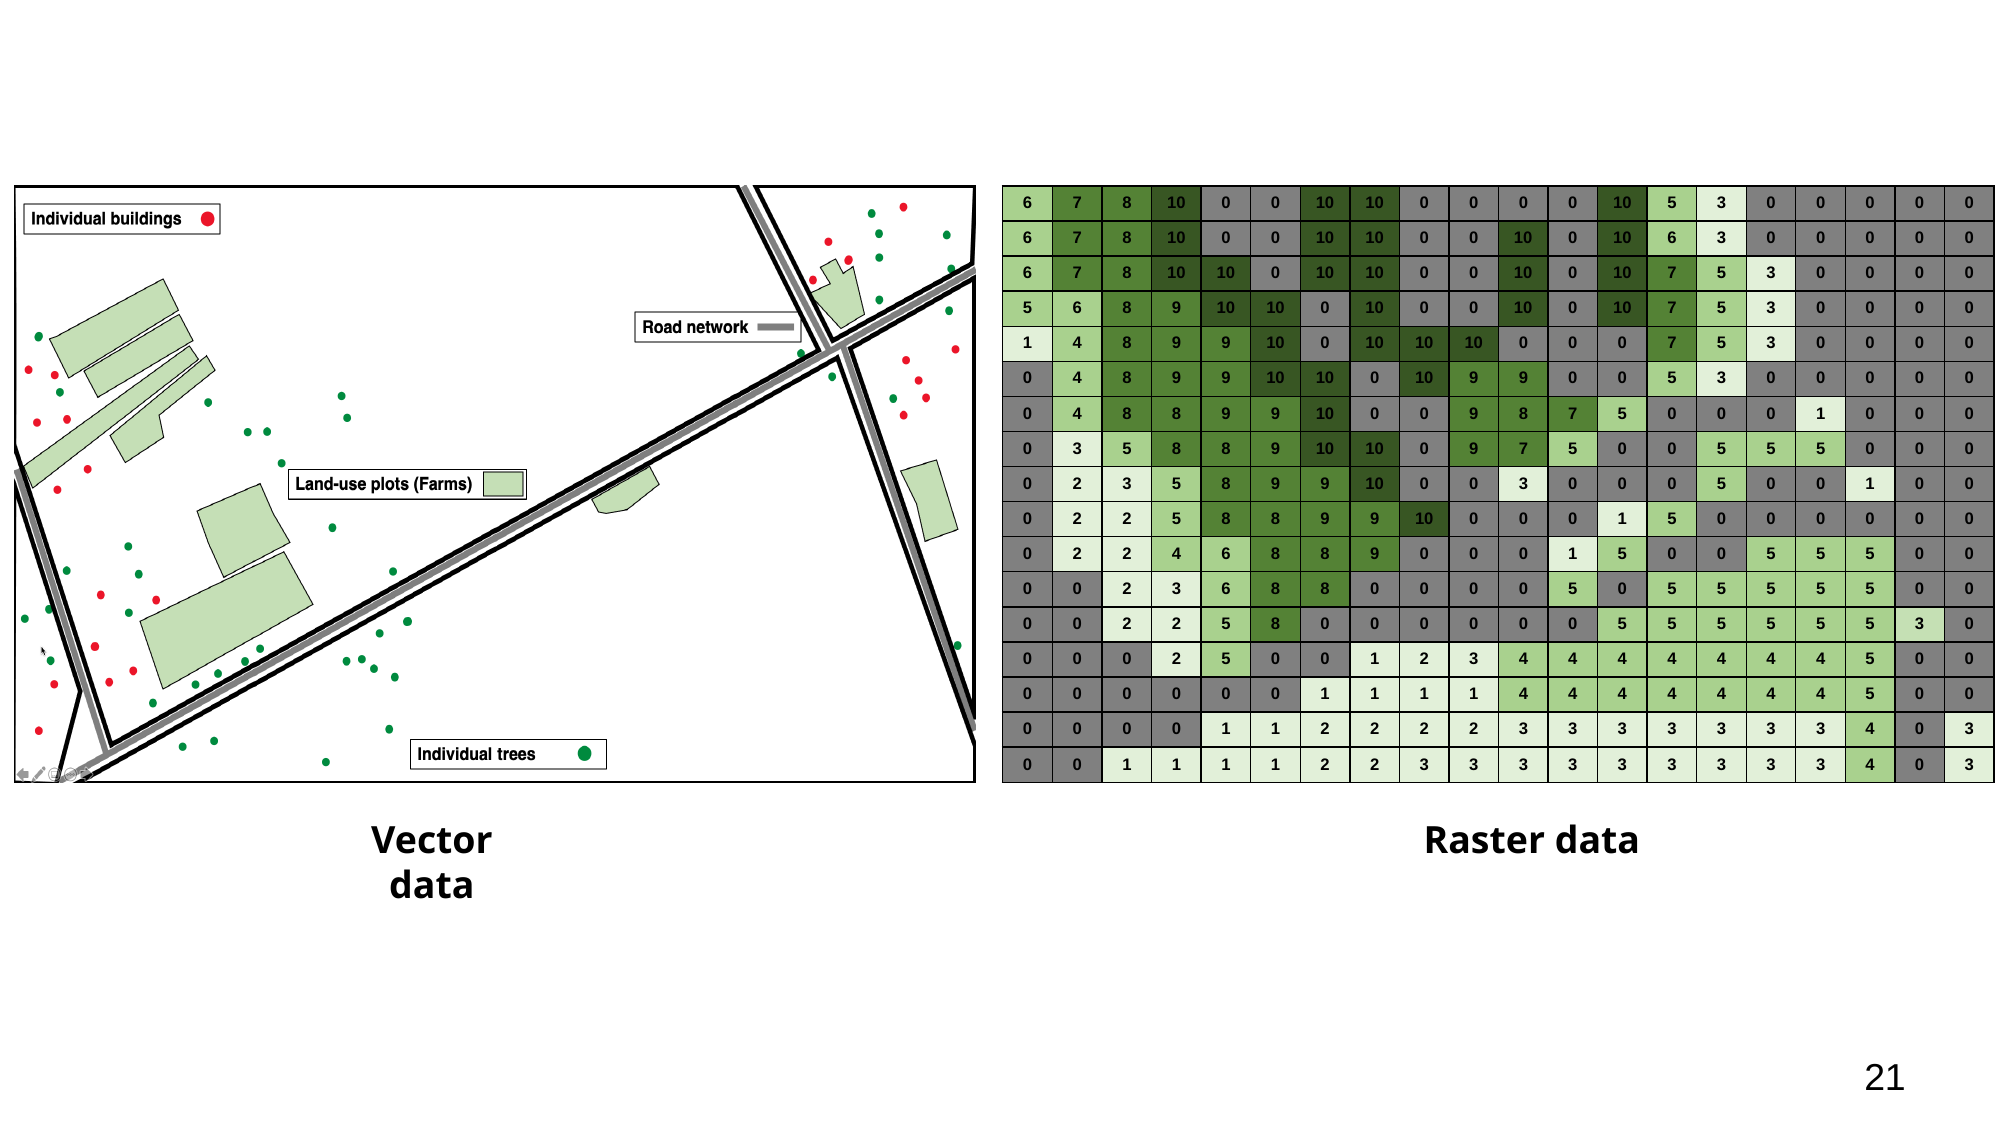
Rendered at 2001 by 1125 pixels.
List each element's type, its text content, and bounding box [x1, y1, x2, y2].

table_cell 3 [1697, 222, 1746, 255]
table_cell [1796, 397, 1845, 431]
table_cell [1598, 397, 1646, 431]
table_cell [1549, 748, 1597, 782]
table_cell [1747, 467, 1795, 501]
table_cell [1697, 713, 1746, 746]
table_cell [1152, 362, 1200, 396]
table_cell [1202, 502, 1250, 536]
table_cell 10 [1351, 222, 1399, 255]
table_cell 6 [1003, 222, 1052, 255]
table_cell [1251, 537, 1300, 571]
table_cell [1400, 643, 1448, 676]
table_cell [1351, 537, 1399, 571]
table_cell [1549, 713, 1597, 746]
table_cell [1301, 748, 1349, 782]
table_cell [1103, 608, 1151, 641]
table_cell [1945, 643, 1993, 676]
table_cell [1499, 362, 1547, 396]
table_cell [1053, 327, 1101, 361]
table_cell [1796, 537, 1845, 571]
table_cell 6 [1003, 257, 1052, 290]
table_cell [1003, 748, 1052, 782]
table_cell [1152, 467, 1200, 501]
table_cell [1251, 362, 1300, 396]
table_cell 10 [1598, 222, 1646, 255]
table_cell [1450, 572, 1498, 606]
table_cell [1202, 537, 1250, 571]
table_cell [1846, 502, 1894, 536]
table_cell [1747, 362, 1795, 396]
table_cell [1202, 397, 1250, 431]
table_header 0 [1202, 187, 1250, 220]
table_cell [1846, 467, 1894, 501]
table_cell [1152, 537, 1200, 571]
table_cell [1450, 397, 1498, 431]
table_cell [1152, 643, 1200, 676]
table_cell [1896, 608, 1944, 641]
table_header 0 [1499, 187, 1547, 220]
table_cell 0 [1400, 257, 1448, 290]
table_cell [1351, 572, 1399, 606]
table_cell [1003, 397, 1052, 431]
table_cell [1697, 678, 1746, 711]
table_cell 10 [1301, 222, 1349, 255]
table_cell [1648, 537, 1696, 571]
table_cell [1747, 537, 1795, 571]
table_cell 0 [1796, 257, 1845, 290]
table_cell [1796, 678, 1845, 711]
table_cell 5 [1697, 257, 1746, 290]
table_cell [1796, 608, 1845, 641]
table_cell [1053, 292, 1101, 326]
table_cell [1549, 292, 1597, 326]
table_cell 7 [1053, 257, 1101, 290]
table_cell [1846, 713, 1894, 746]
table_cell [1846, 327, 1894, 361]
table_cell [1103, 643, 1151, 676]
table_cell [1747, 327, 1795, 361]
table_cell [1351, 748, 1399, 782]
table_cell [1351, 643, 1399, 676]
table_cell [1400, 713, 1448, 746]
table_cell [1301, 327, 1349, 361]
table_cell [1103, 678, 1151, 711]
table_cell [1697, 467, 1746, 501]
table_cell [1152, 678, 1200, 711]
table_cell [1846, 572, 1894, 606]
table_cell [1301, 643, 1349, 676]
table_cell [1945, 257, 1993, 290]
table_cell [1499, 713, 1547, 746]
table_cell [1003, 713, 1052, 746]
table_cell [1351, 292, 1399, 326]
table_header 0 [1796, 187, 1845, 220]
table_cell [1053, 432, 1101, 466]
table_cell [1747, 608, 1795, 641]
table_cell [1648, 678, 1696, 711]
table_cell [1945, 327, 1993, 361]
table_header 0 [1846, 187, 1894, 220]
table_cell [1945, 608, 1993, 641]
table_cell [1251, 432, 1300, 466]
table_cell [1400, 678, 1448, 711]
table_header 0 [1450, 187, 1498, 220]
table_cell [1648, 292, 1696, 326]
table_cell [1301, 713, 1349, 746]
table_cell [1103, 502, 1151, 536]
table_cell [1945, 432, 1993, 466]
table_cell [1598, 643, 1646, 676]
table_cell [1053, 502, 1101, 536]
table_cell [1499, 608, 1547, 641]
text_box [1849, 1045, 1939, 1070]
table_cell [1499, 432, 1547, 466]
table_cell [1202, 643, 1250, 676]
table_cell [1103, 397, 1151, 431]
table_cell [1450, 643, 1498, 676]
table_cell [1499, 467, 1547, 501]
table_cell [1499, 327, 1547, 361]
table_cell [1796, 572, 1845, 606]
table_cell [1301, 432, 1349, 466]
table_cell 10 [1152, 222, 1200, 255]
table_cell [1400, 397, 1448, 431]
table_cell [1400, 502, 1448, 536]
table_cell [1351, 678, 1399, 711]
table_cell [1896, 362, 1944, 396]
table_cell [1251, 713, 1300, 746]
table_header 10 [1152, 187, 1200, 220]
table_cell 10 [1202, 257, 1250, 290]
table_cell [1400, 432, 1448, 466]
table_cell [1945, 467, 1993, 501]
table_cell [1301, 467, 1349, 501]
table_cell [1053, 608, 1101, 641]
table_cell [1301, 678, 1349, 711]
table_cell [1697, 502, 1746, 536]
table_cell 3 [1747, 257, 1795, 290]
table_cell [1450, 432, 1498, 466]
table_cell 0 [1450, 257, 1498, 290]
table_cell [1549, 327, 1597, 361]
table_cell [1251, 327, 1300, 361]
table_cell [1598, 572, 1646, 606]
table_cell 10 [1598, 257, 1646, 290]
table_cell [1152, 292, 1200, 326]
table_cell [1896, 713, 1944, 746]
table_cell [1351, 467, 1399, 501]
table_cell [1053, 572, 1101, 606]
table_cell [1598, 432, 1646, 466]
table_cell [1945, 537, 1993, 571]
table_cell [1796, 292, 1845, 326]
table_cell 0 [1549, 257, 1597, 290]
table_cell 6 [1648, 222, 1696, 255]
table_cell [1896, 397, 1944, 431]
table_cell 0 [1846, 257, 1894, 290]
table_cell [1945, 713, 1993, 746]
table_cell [1747, 572, 1795, 606]
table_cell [1301, 572, 1349, 606]
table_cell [1351, 397, 1399, 431]
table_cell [1549, 537, 1597, 571]
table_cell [1003, 327, 1052, 361]
table_cell 0 [1202, 222, 1250, 255]
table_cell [1896, 572, 1944, 606]
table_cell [1103, 572, 1151, 606]
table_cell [1697, 572, 1746, 606]
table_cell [1103, 292, 1151, 326]
table_cell 8 [1103, 222, 1151, 255]
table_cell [1450, 608, 1498, 641]
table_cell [1103, 467, 1151, 501]
table_header 10 [1598, 187, 1646, 220]
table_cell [1301, 397, 1349, 431]
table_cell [1152, 748, 1200, 782]
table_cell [1301, 292, 1349, 326]
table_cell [1053, 537, 1101, 571]
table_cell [1003, 608, 1052, 641]
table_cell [1945, 362, 1993, 396]
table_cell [1747, 502, 1795, 536]
table_cell 8 [1103, 257, 1151, 290]
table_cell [1053, 678, 1101, 711]
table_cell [1400, 608, 1448, 641]
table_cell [1450, 362, 1498, 396]
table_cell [1251, 502, 1300, 536]
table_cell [1648, 502, 1696, 536]
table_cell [1747, 713, 1795, 746]
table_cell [1400, 362, 1448, 396]
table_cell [1103, 537, 1151, 571]
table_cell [1351, 327, 1399, 361]
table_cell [1053, 748, 1101, 782]
table_header 7 [1053, 187, 1101, 220]
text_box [313, 808, 550, 914]
table_cell 0 [1450, 222, 1498, 255]
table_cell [1945, 572, 1993, 606]
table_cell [1450, 678, 1498, 711]
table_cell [1152, 502, 1200, 536]
table_cell 0 [1549, 222, 1597, 255]
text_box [1378, 808, 1687, 869]
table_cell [1450, 748, 1498, 782]
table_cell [1202, 572, 1250, 606]
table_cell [1003, 537, 1052, 571]
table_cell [1003, 467, 1052, 501]
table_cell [1945, 502, 1993, 536]
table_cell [1351, 432, 1399, 466]
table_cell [1945, 748, 1993, 782]
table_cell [1400, 467, 1448, 501]
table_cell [1945, 678, 1993, 711]
table_header 0 [1251, 187, 1300, 220]
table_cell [1697, 537, 1746, 571]
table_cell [1796, 502, 1845, 536]
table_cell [1697, 748, 1746, 782]
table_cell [1202, 608, 1250, 641]
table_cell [1648, 397, 1696, 431]
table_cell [1846, 643, 1894, 676]
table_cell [1697, 643, 1746, 676]
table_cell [1251, 467, 1300, 501]
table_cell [1103, 362, 1151, 396]
table_cell 7 [1648, 257, 1696, 290]
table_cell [1648, 608, 1696, 641]
table_cell 0 [1747, 222, 1795, 255]
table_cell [1846, 292, 1894, 326]
table_cell 10 [1351, 257, 1399, 290]
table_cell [1152, 608, 1200, 641]
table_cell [1648, 432, 1696, 466]
table_cell 0 [1251, 222, 1300, 255]
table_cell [1351, 362, 1399, 396]
table_cell 0 [1945, 222, 1993, 255]
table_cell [1598, 608, 1646, 641]
table_header 0 [1945, 187, 1993, 220]
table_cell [1796, 748, 1845, 782]
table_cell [1549, 502, 1597, 536]
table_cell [1648, 713, 1696, 746]
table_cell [1152, 397, 1200, 431]
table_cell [1549, 362, 1597, 396]
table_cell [1499, 748, 1547, 782]
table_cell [1103, 713, 1151, 746]
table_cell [1202, 362, 1250, 396]
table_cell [1400, 292, 1448, 326]
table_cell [1499, 397, 1547, 431]
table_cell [1796, 467, 1845, 501]
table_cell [1549, 643, 1597, 676]
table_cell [1251, 678, 1300, 711]
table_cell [1003, 292, 1052, 326]
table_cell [1846, 678, 1894, 711]
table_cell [1003, 572, 1052, 606]
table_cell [1747, 643, 1795, 676]
table_header 0 [1747, 187, 1795, 220]
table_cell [1251, 748, 1300, 782]
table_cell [1697, 327, 1746, 361]
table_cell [1251, 608, 1300, 641]
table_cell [1549, 432, 1597, 466]
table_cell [1202, 678, 1250, 711]
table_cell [1796, 362, 1845, 396]
table_cell 0 [1400, 222, 1448, 255]
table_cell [1400, 748, 1448, 782]
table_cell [1648, 327, 1696, 361]
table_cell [1747, 292, 1795, 326]
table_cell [1202, 327, 1250, 361]
table_header 8 [1103, 187, 1151, 220]
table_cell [1251, 397, 1300, 431]
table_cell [1053, 397, 1101, 431]
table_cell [1152, 432, 1200, 466]
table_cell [1796, 432, 1845, 466]
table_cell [1648, 467, 1696, 501]
table_header 0 [1549, 187, 1597, 220]
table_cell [1450, 502, 1498, 536]
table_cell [1251, 292, 1300, 326]
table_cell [1896, 467, 1944, 501]
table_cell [1896, 537, 1944, 571]
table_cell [1896, 327, 1944, 361]
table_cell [1450, 537, 1498, 571]
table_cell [1251, 643, 1300, 676]
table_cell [1896, 643, 1944, 676]
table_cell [1499, 572, 1547, 606]
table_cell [1896, 292, 1944, 326]
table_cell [1796, 327, 1845, 361]
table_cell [1598, 713, 1646, 746]
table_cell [1202, 292, 1250, 326]
table_header 10 [1301, 187, 1349, 220]
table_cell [1202, 432, 1250, 466]
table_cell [1697, 362, 1746, 396]
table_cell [1003, 502, 1052, 536]
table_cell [1499, 643, 1547, 676]
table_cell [1896, 432, 1944, 466]
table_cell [1648, 748, 1696, 782]
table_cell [1351, 713, 1399, 746]
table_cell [1351, 608, 1399, 641]
table_cell 0 [1796, 222, 1845, 255]
table_cell 0 [1896, 222, 1944, 255]
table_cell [1598, 537, 1646, 571]
table_header 0 [1400, 187, 1448, 220]
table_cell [1053, 362, 1101, 396]
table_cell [1747, 397, 1795, 431]
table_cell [1697, 292, 1746, 326]
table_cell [1945, 292, 1993, 326]
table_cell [1796, 713, 1845, 746]
table_cell 10 [1152, 257, 1200, 290]
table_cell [1549, 608, 1597, 641]
table_cell 0 [1251, 257, 1300, 290]
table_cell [1846, 432, 1894, 466]
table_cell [1846, 748, 1894, 782]
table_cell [1648, 643, 1696, 676]
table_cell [1202, 748, 1250, 782]
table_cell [1549, 467, 1597, 501]
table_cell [1648, 362, 1696, 396]
picture [14, 185, 976, 783]
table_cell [1053, 467, 1101, 501]
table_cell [1152, 713, 1200, 746]
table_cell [1896, 678, 1944, 711]
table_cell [1400, 537, 1448, 571]
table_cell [1747, 748, 1795, 782]
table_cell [1846, 362, 1894, 396]
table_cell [1499, 678, 1547, 711]
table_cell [1301, 608, 1349, 641]
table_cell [1103, 748, 1151, 782]
table_header 10 [1351, 187, 1399, 220]
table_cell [1747, 432, 1795, 466]
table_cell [1846, 608, 1894, 641]
table_cell 10 [1499, 222, 1547, 255]
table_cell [1549, 397, 1597, 431]
table_header 0 [1896, 187, 1944, 220]
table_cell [1846, 537, 1894, 571]
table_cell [1152, 572, 1200, 606]
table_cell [1450, 292, 1498, 326]
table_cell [1499, 537, 1547, 571]
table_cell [1598, 292, 1646, 326]
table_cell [1202, 467, 1250, 501]
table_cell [1351, 502, 1399, 536]
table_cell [1598, 467, 1646, 501]
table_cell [1400, 327, 1448, 361]
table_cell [1945, 397, 1993, 431]
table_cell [1499, 292, 1547, 326]
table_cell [1152, 327, 1200, 361]
table_header 6 [1003, 187, 1052, 220]
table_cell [1450, 713, 1498, 746]
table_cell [1251, 572, 1300, 606]
table_cell 0 [1846, 222, 1894, 255]
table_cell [1301, 362, 1349, 396]
table_cell 0 [1896, 257, 1944, 290]
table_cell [1301, 537, 1349, 571]
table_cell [1499, 502, 1547, 536]
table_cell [1103, 327, 1151, 361]
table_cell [1400, 572, 1448, 606]
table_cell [1003, 678, 1052, 711]
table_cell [1053, 713, 1101, 746]
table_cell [1549, 678, 1597, 711]
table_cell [1450, 467, 1498, 501]
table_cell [1697, 397, 1746, 431]
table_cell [1648, 572, 1696, 606]
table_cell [1598, 327, 1646, 361]
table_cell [1697, 608, 1746, 641]
table_header 3 [1697, 187, 1746, 220]
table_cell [1747, 678, 1795, 711]
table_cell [1549, 572, 1597, 606]
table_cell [1697, 432, 1746, 466]
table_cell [1103, 432, 1151, 466]
table_cell 10 [1301, 257, 1349, 290]
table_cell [1003, 362, 1052, 396]
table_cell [1003, 432, 1052, 466]
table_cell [1896, 502, 1944, 536]
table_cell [1450, 327, 1498, 361]
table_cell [1598, 748, 1646, 782]
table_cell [1003, 643, 1052, 676]
table_cell 10 [1499, 257, 1547, 290]
table_cell 7 [1053, 222, 1101, 255]
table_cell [1846, 397, 1894, 431]
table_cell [1796, 643, 1845, 676]
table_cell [1598, 362, 1646, 396]
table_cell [1896, 748, 1944, 782]
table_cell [1598, 502, 1646, 536]
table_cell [1202, 713, 1250, 746]
table_header 5 [1648, 187, 1696, 220]
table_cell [1301, 502, 1349, 536]
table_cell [1598, 678, 1646, 711]
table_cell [1053, 643, 1101, 676]
